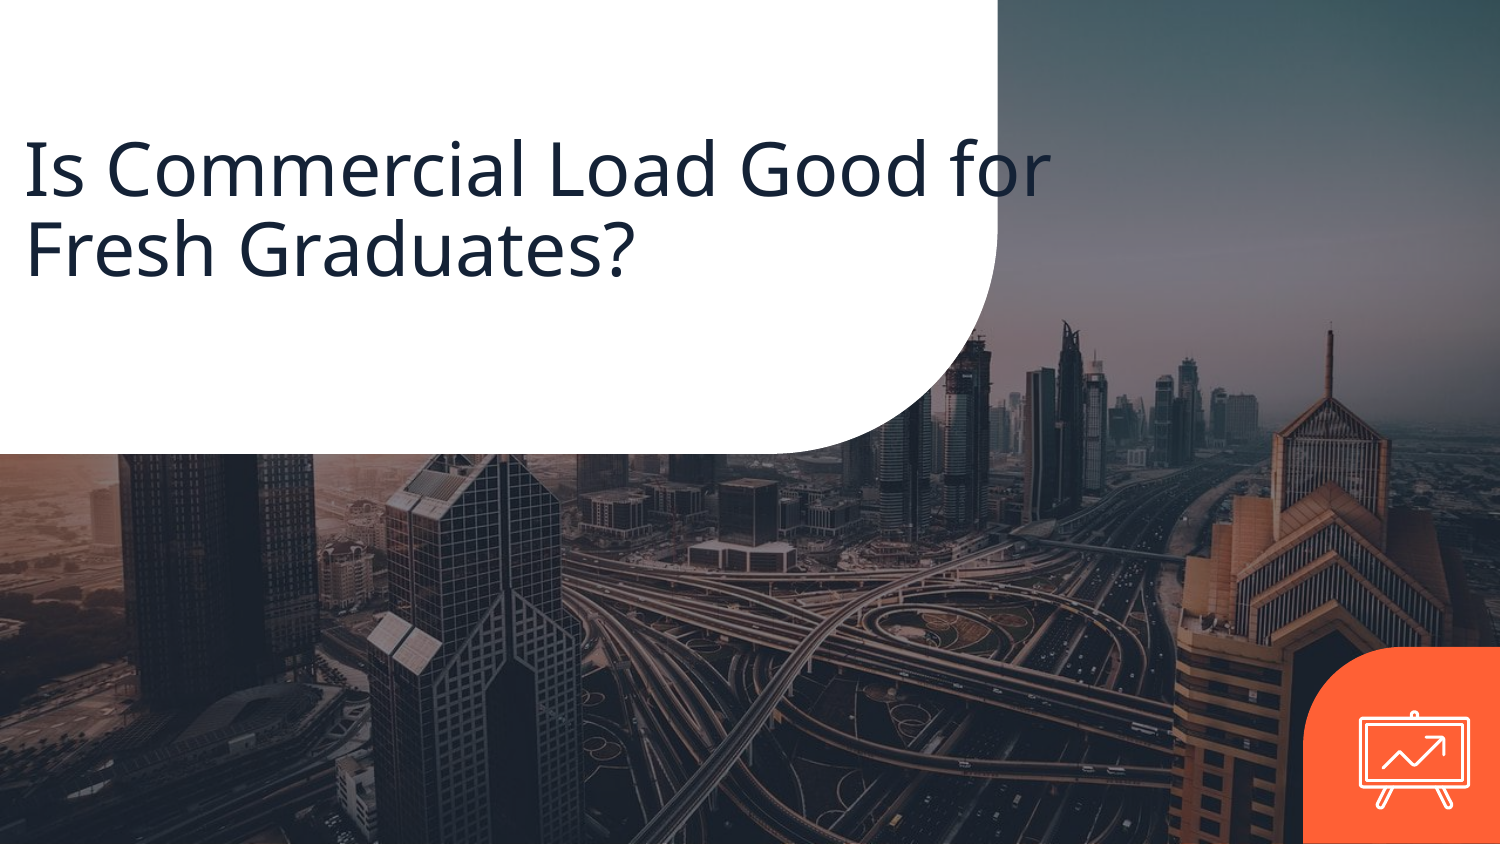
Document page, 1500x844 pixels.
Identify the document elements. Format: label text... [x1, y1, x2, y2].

picture [0, 0, 1500, 844]
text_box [1360, 711, 1469, 809]
title Is Commercial Load Good for Fresh Graduates? [24, 60, 1073, 364]
